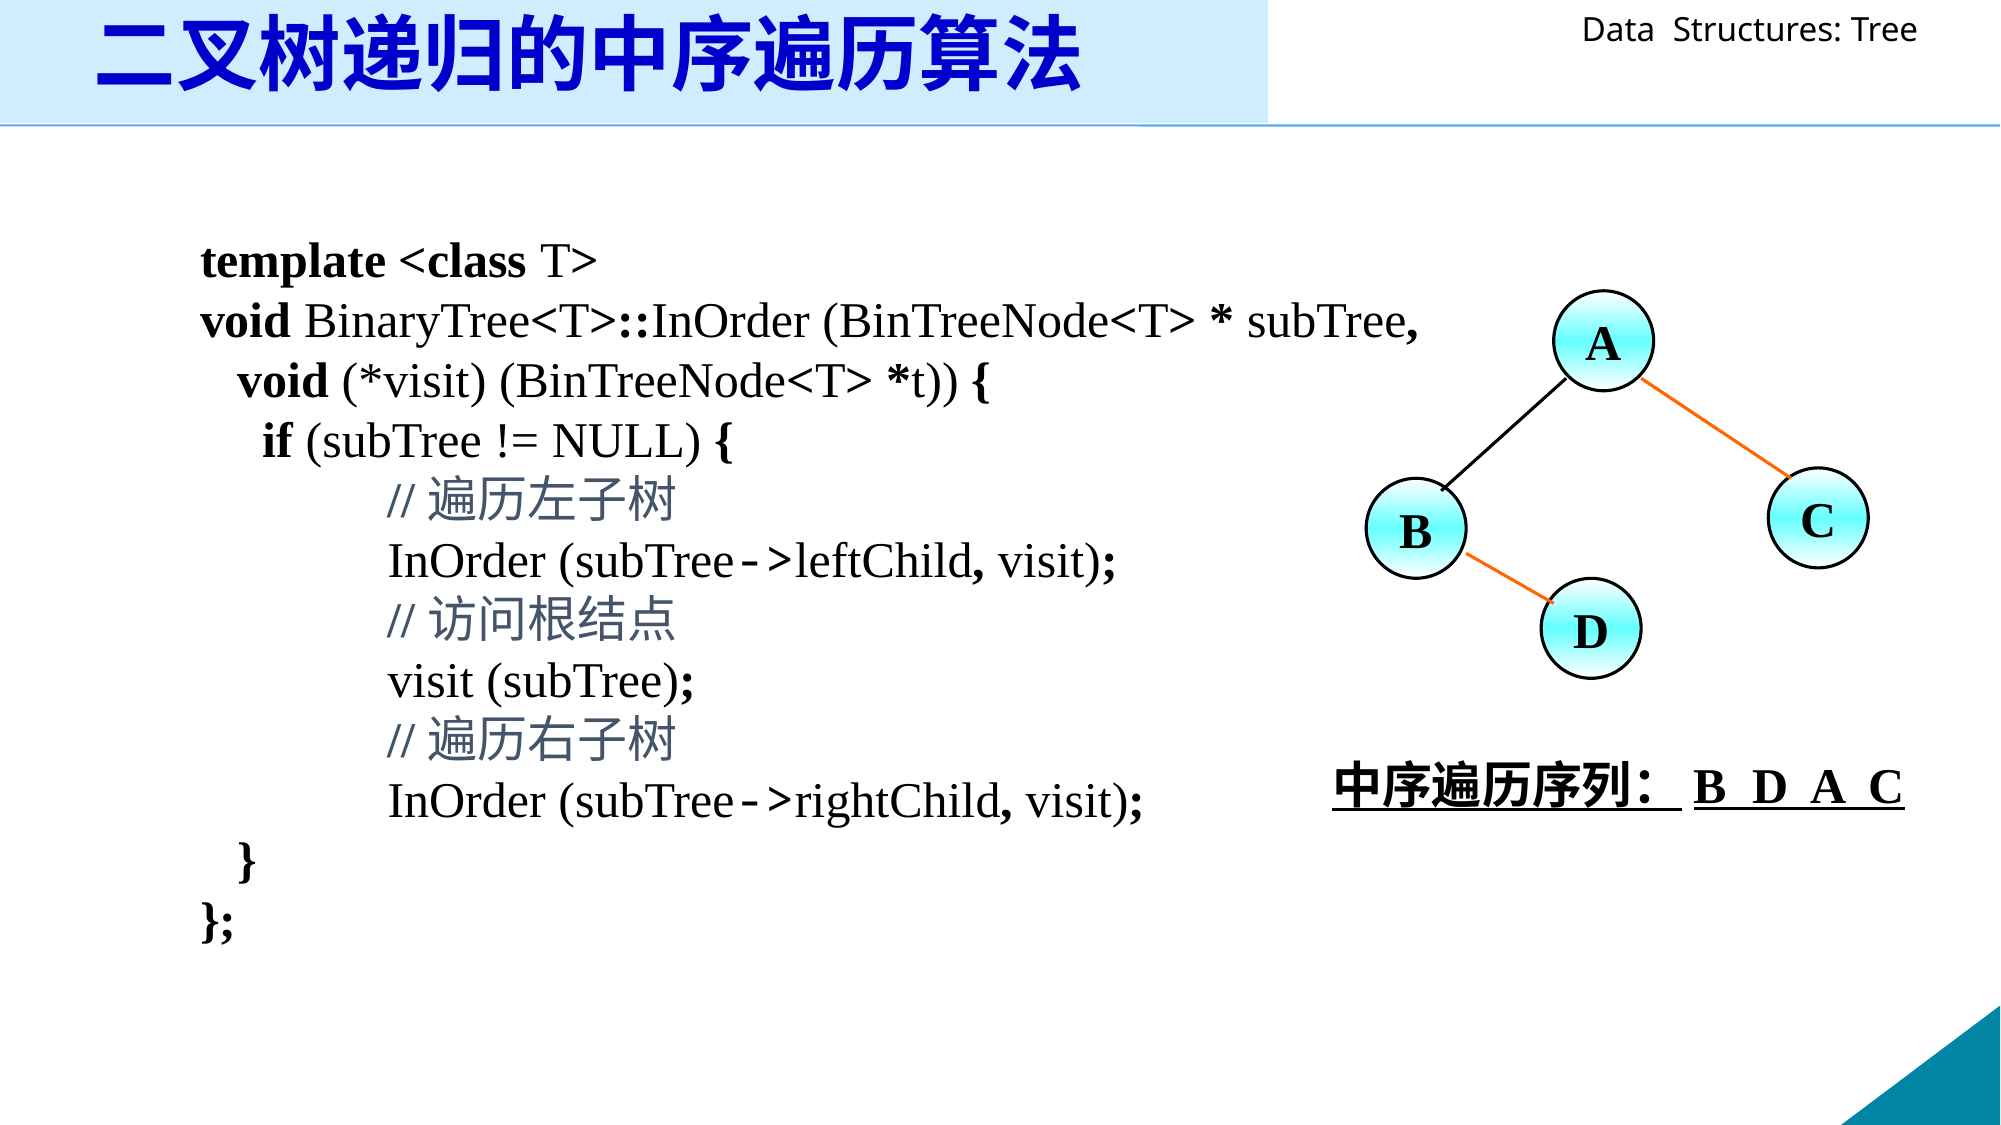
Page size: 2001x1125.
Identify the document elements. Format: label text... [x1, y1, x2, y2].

list template <class T> void BinaryTree<T>::InOrder (BinTreeNode<T> * subTree, void (*visit) (BinTreeNode<T> *t)) { if (subTree != NULL) { //遍历左子树 InOrder (subTree->leftChild, visit); //访问根结点 visit (subTree); //遍历右子树 InOrder (subTree->rightChild, visit); } }; [184, 219, 1535, 1012]
title 二叉树递归的中序遍历算法 [78, 0, 1166, 120]
text_box 中序遍历序列：B D A C [1317, 746, 1920, 822]
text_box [1366, 290, 1869, 679]
